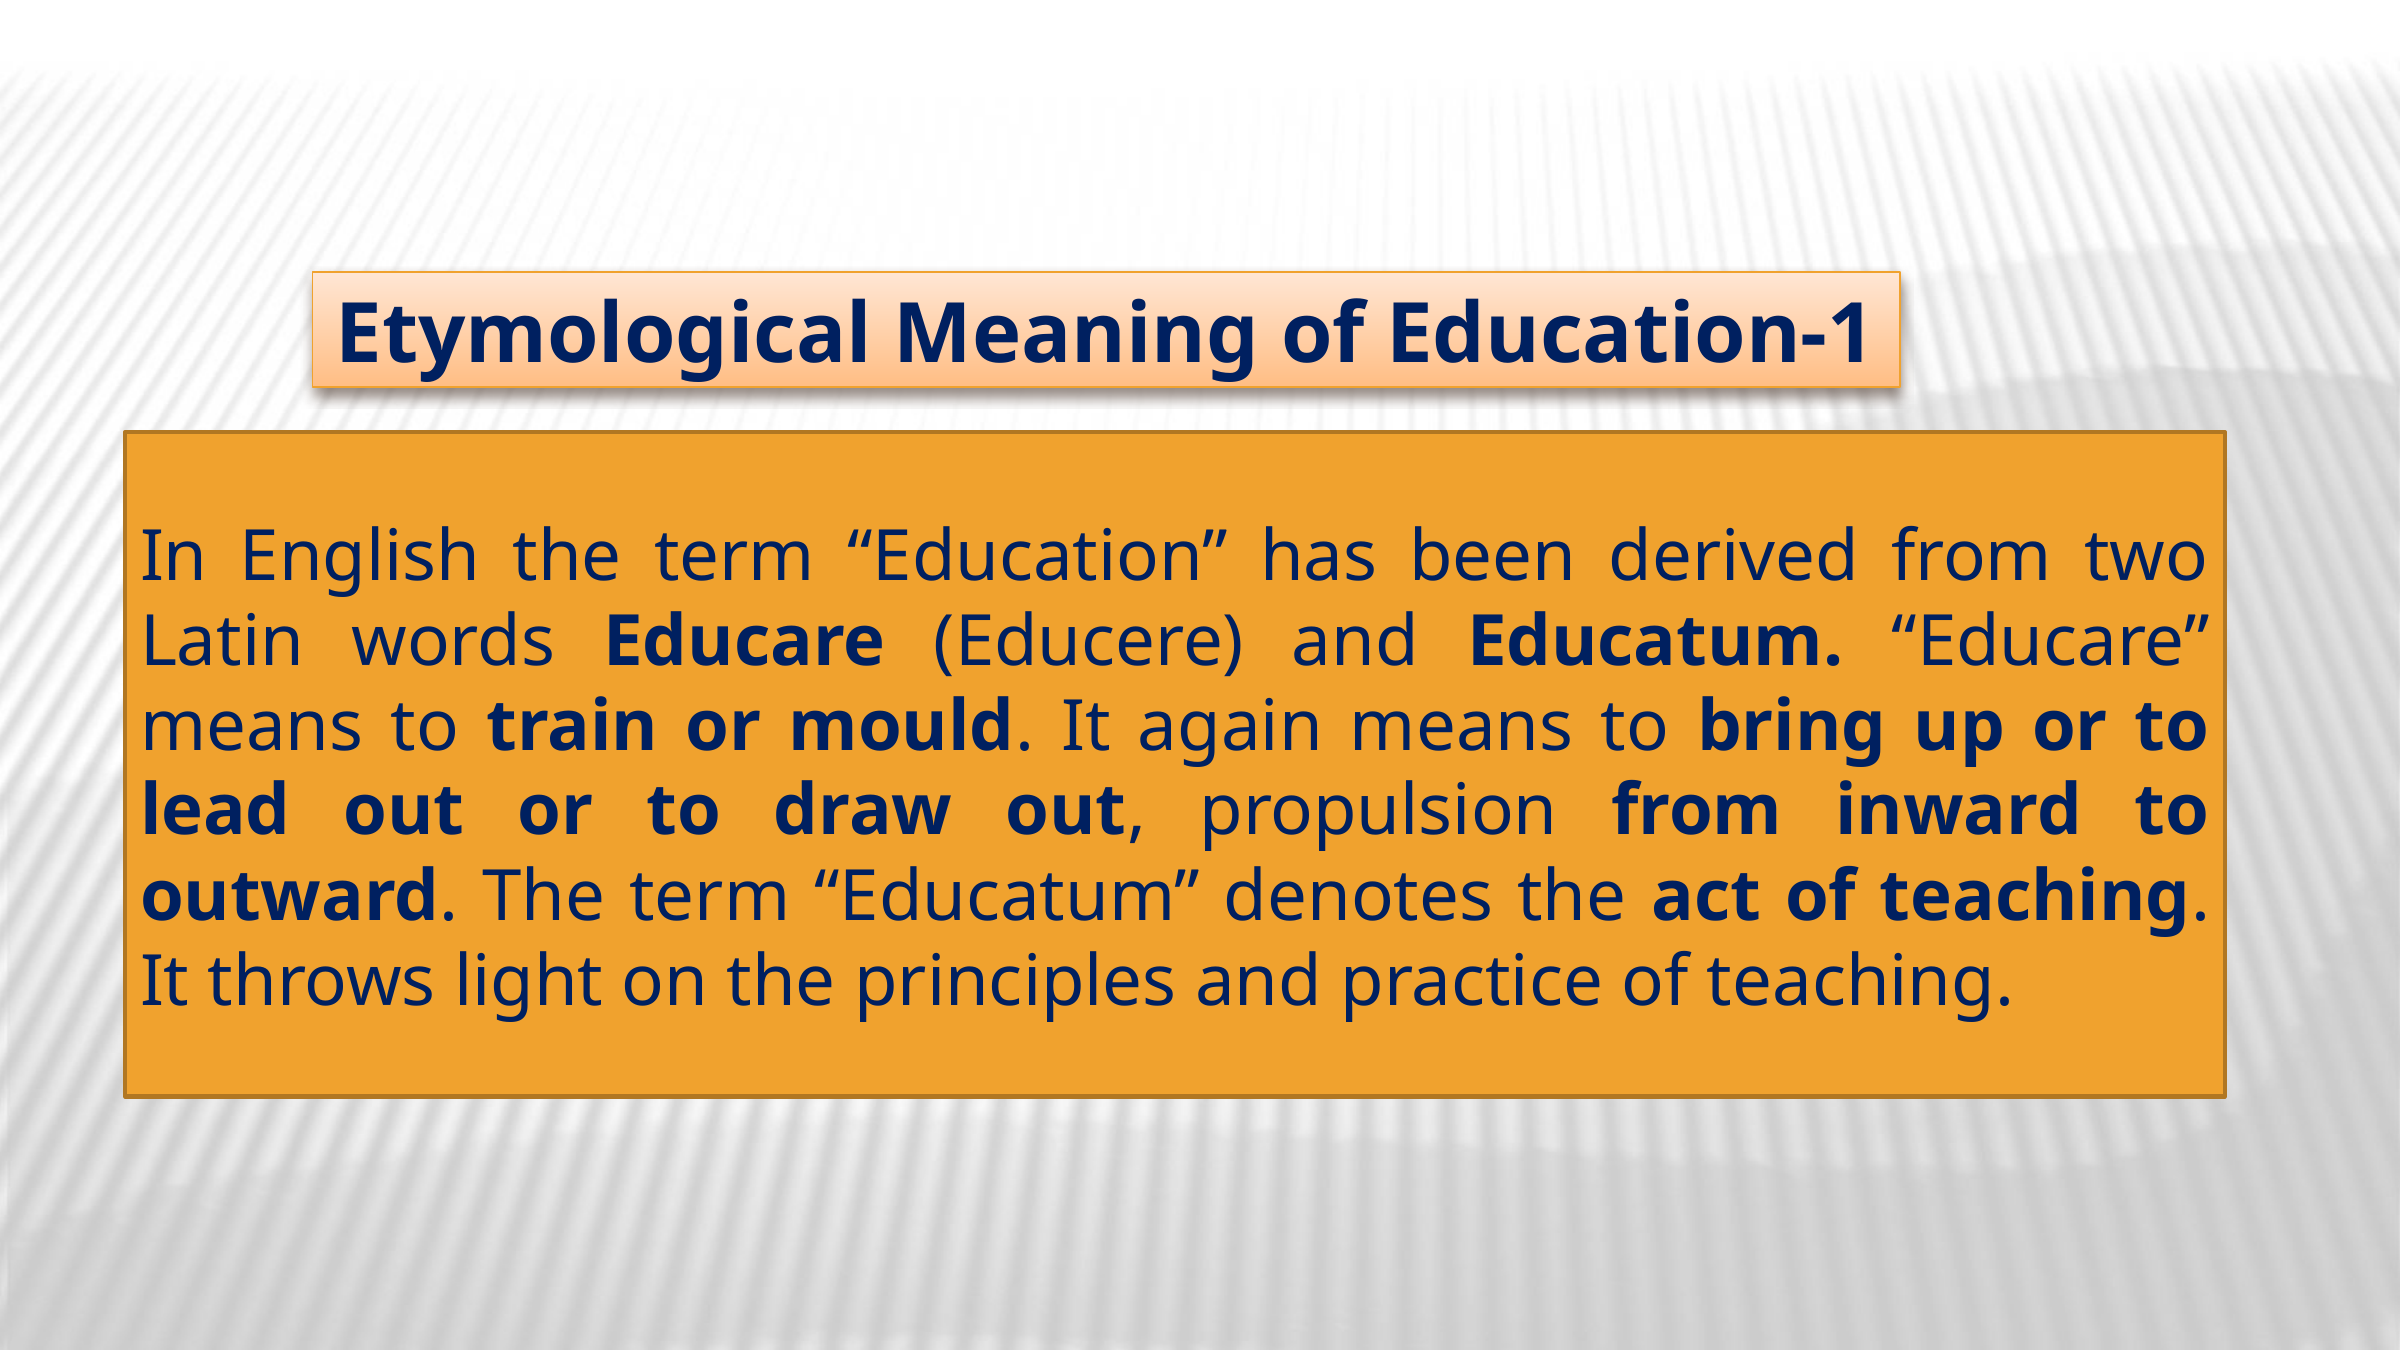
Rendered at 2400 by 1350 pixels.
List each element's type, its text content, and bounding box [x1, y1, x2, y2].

text_box Etymological Meaning of Education-1 [312, 271, 1901, 388]
text_box In English the term “Education” has been derived from two Latin words Educare (Educere) and Educatum. “Educare” means to train or mould. It again means to bring up or to lead out or to draw out, propulsion from inward to outward. The term “Educatum” denotes the act of teaching. It throws light on the principles and practice of teaching. [123, 430, 2227, 1099]
